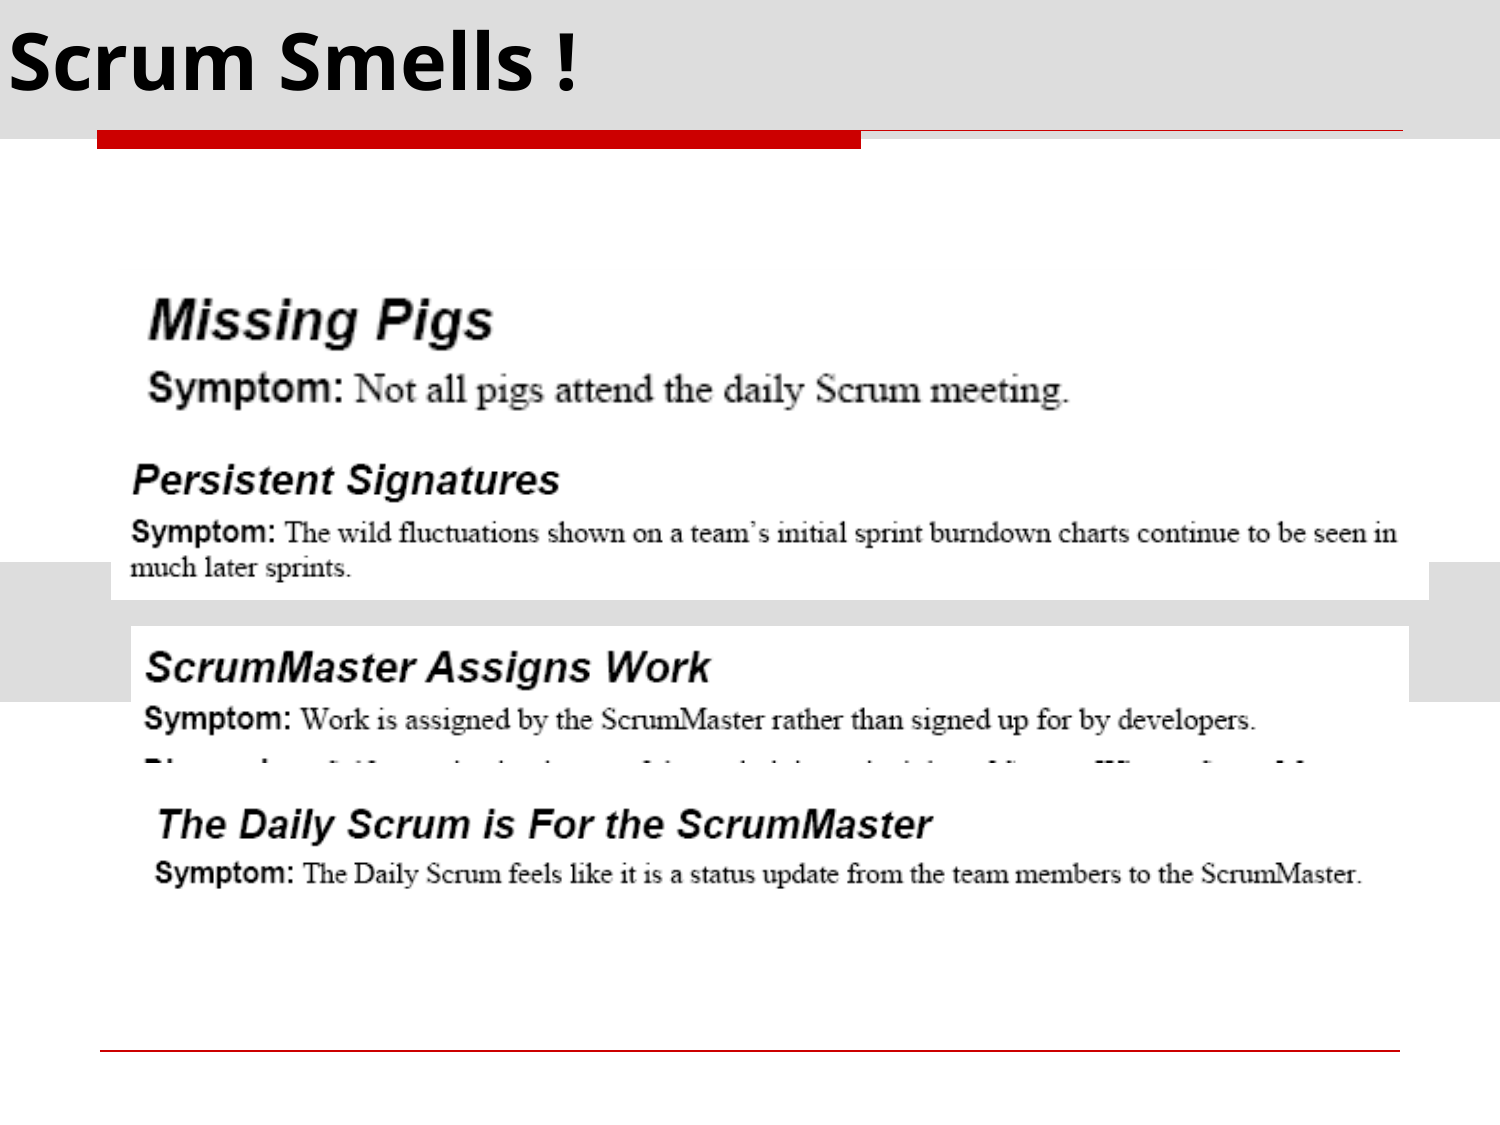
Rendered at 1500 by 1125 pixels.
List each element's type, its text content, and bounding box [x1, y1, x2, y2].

title Scrum Smells ! [0, 0, 1500, 115]
picture [0, 115, 1500, 1125]
